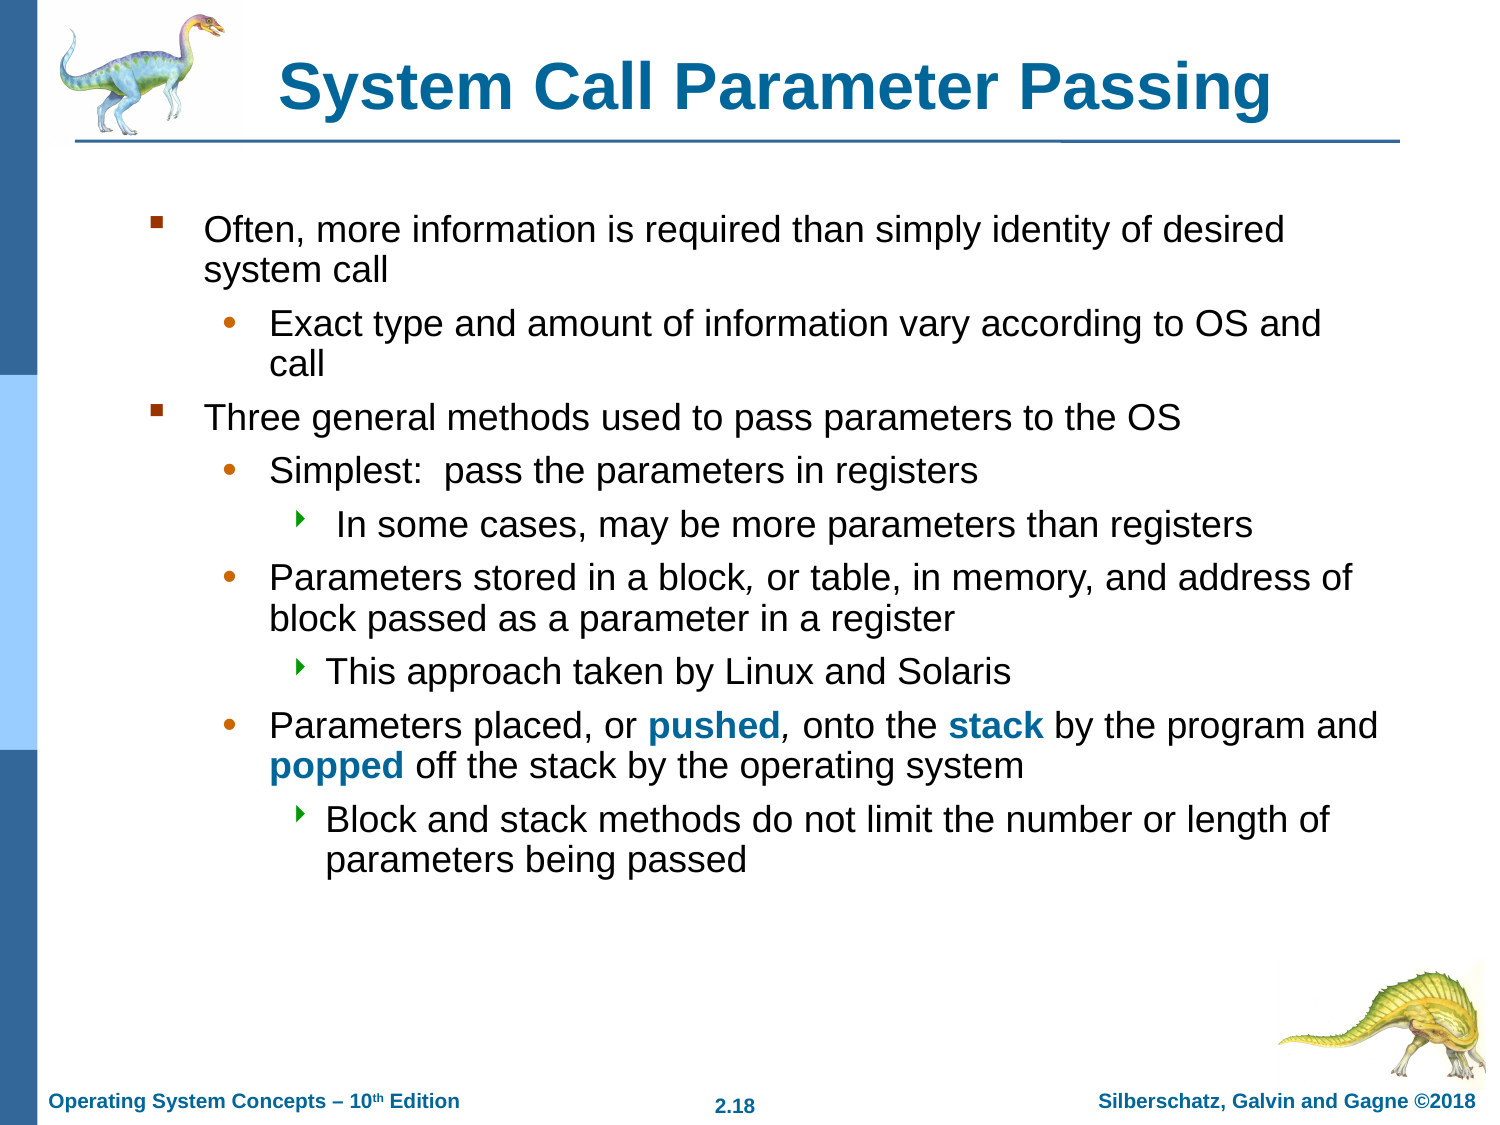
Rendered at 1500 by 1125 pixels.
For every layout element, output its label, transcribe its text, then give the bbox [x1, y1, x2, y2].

list Often, more information is required than simply identity of desired system call Exact type and amount of information vary according to OS and call Three general methods used to pass parameters to the OS Simplest: pass the parameters in registers In some cases, may be more parameters than registers Parameters stored in a block, or table, in memory, and address of block passed as a parameter in a register This approach taken by Linux and Solaris Parameters placed, or pushed, onto the stack by the program and popped off the stack by the operating system Block and stack methods do not limit the number or length of parameters being passed [132, 202, 1397, 946]
title System Call Parameter Passing [144, 35, 1408, 131]
picture [46, 0, 243, 149]
picture [1275, 959, 1486, 1090]
